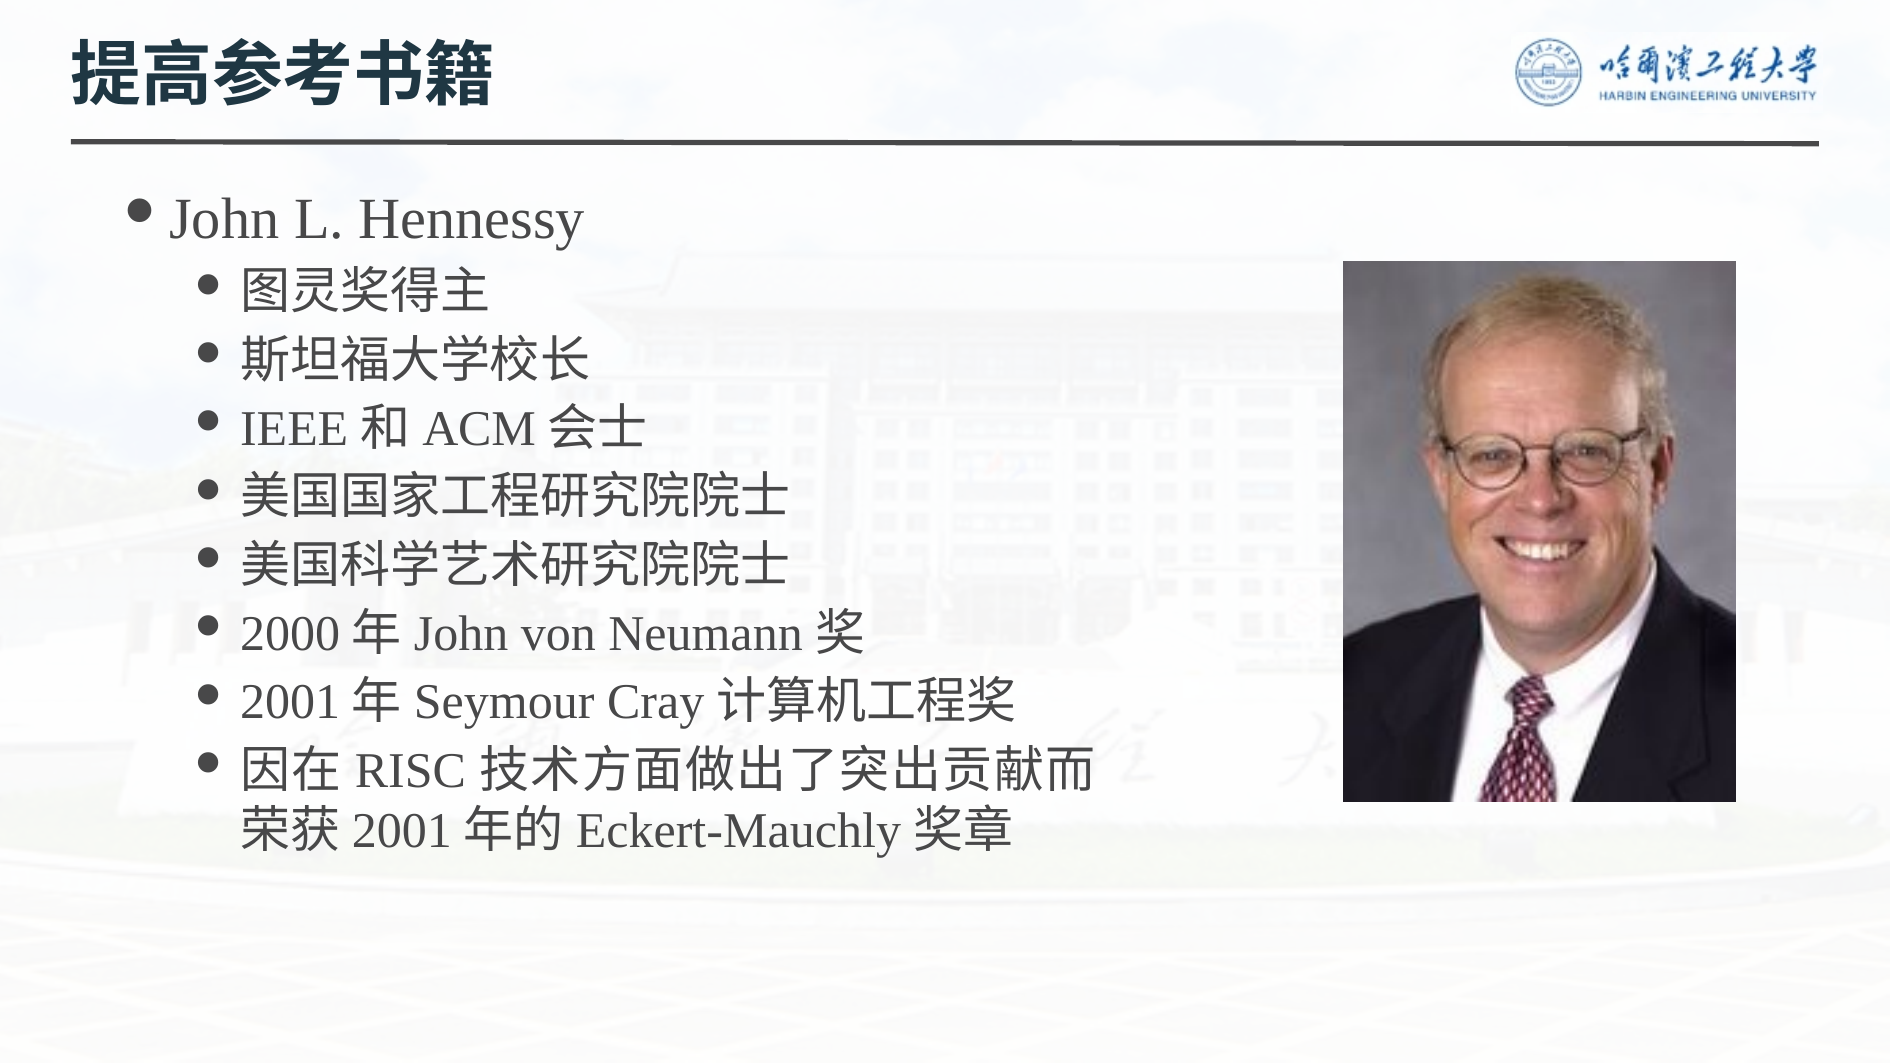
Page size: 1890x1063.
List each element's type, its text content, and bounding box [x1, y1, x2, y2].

picture [1511, 32, 1824, 113]
text_box 提高参考书籍 [70, 23, 1493, 118]
picture [1343, 260, 1736, 802]
text_box John L. Hennessy 图灵奖得主 斯坦福大学校长 IEEE和ACM会士 美国国家工程研究院院士 美国科学艺术研究院院士 2000年John von Neumann奖 2001年Seymour Cray计算机工程奖 因在RISC技术方面做出了突出贡献而荣获2001年的Eckert-Mauchly奖章 [109, 172, 1111, 944]
